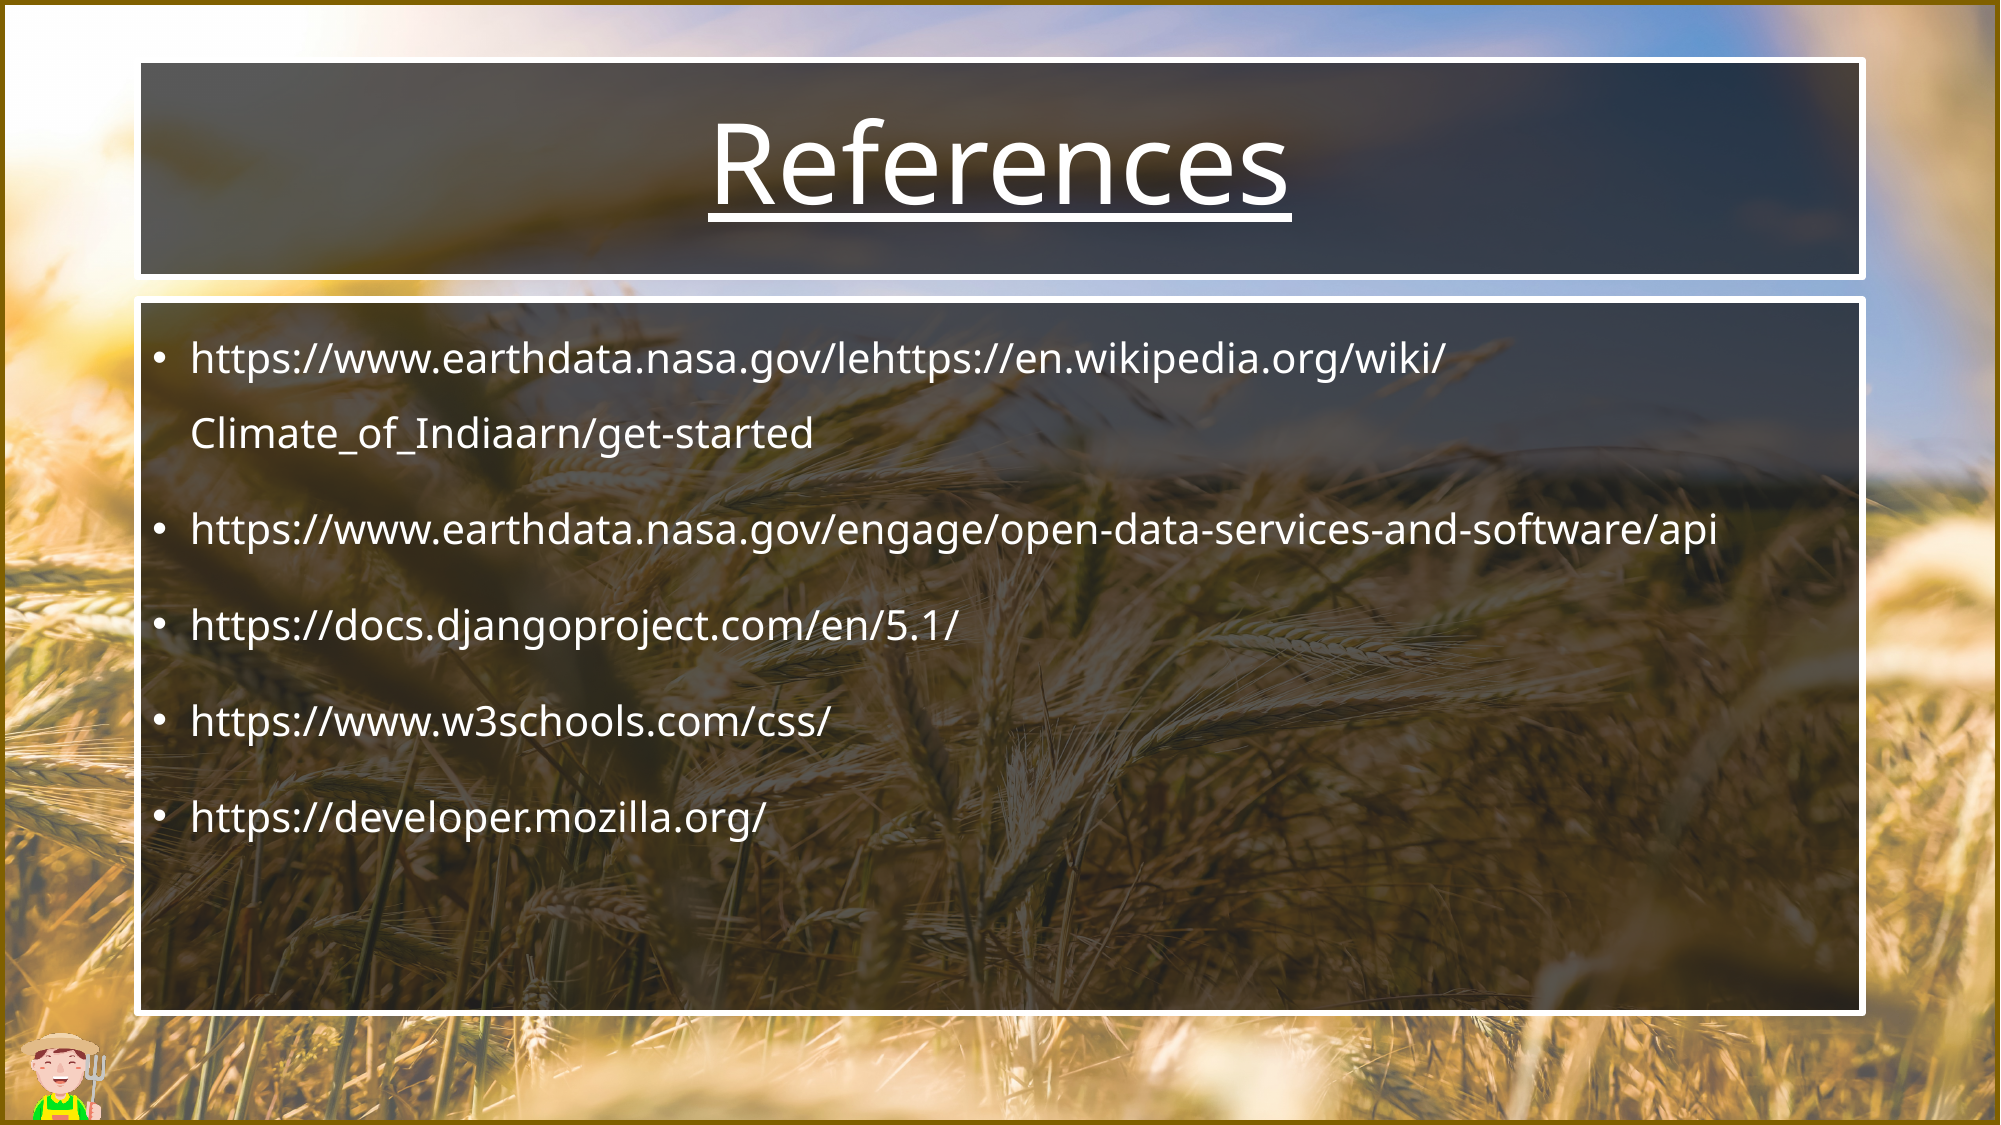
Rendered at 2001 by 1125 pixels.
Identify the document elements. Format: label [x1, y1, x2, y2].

text_box [0, 0, 2000, 1125]
picture [16, 1031, 110, 1125]
